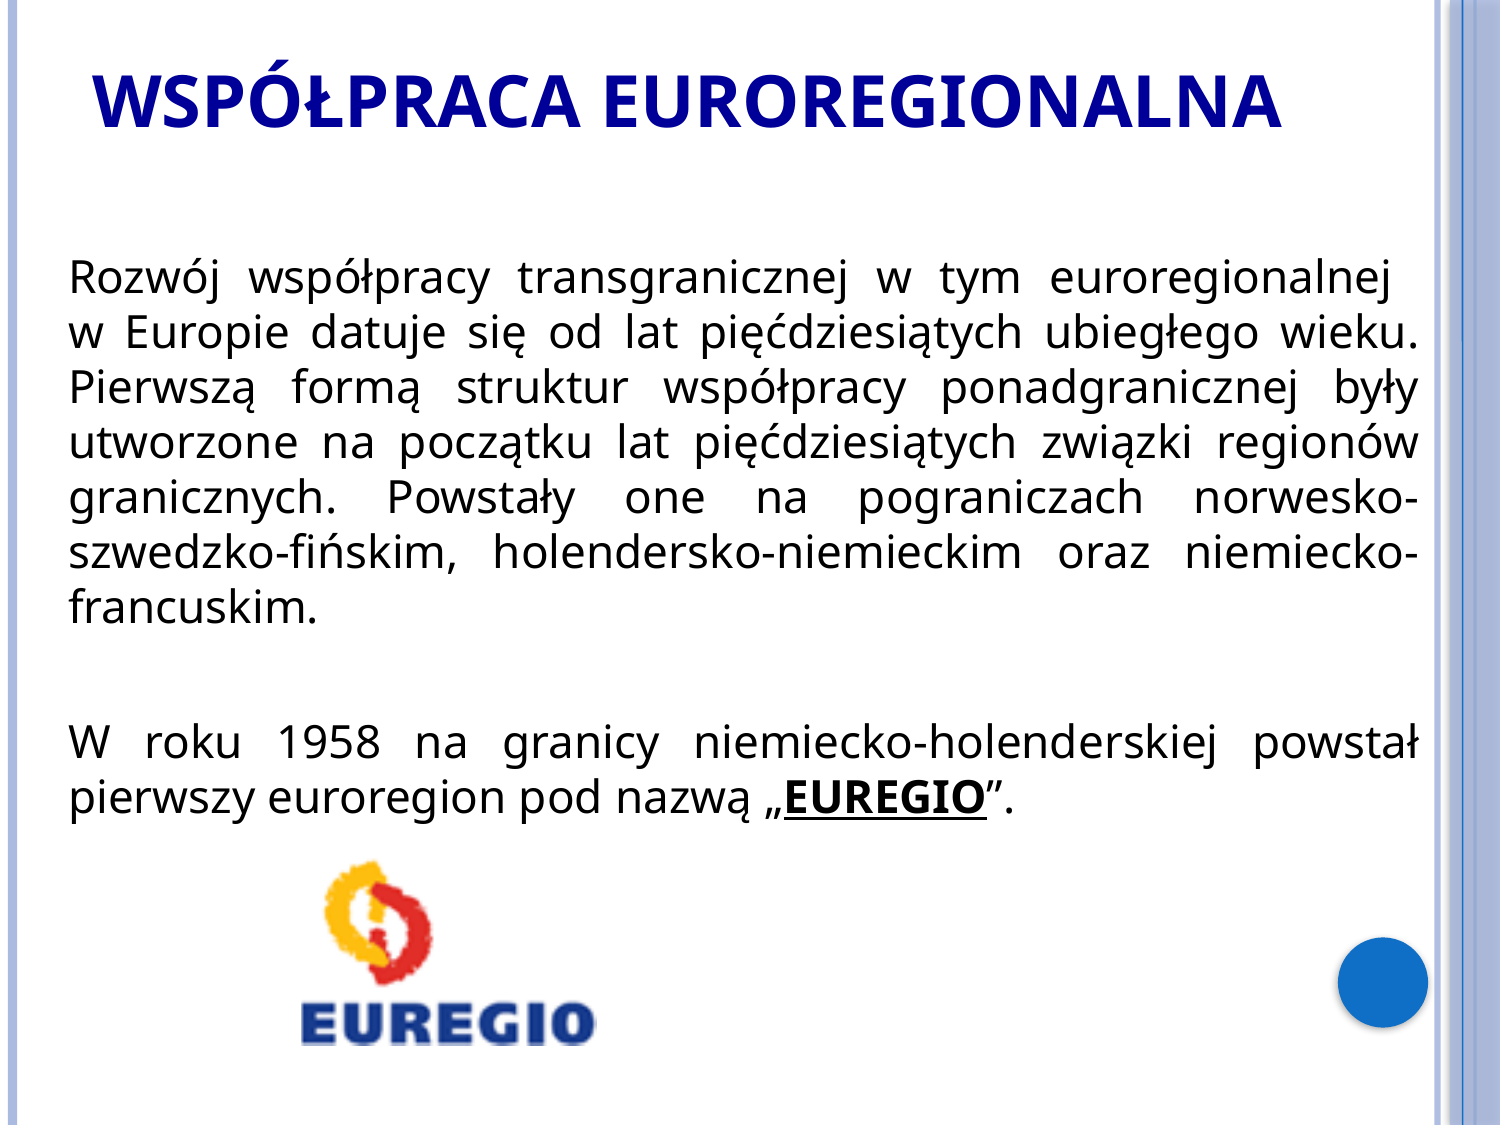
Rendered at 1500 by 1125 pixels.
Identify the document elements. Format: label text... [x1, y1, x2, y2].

title Współpraca Euroregionalna [75, 45, 1300, 149]
picture [300, 857, 597, 1047]
list Rozwój współpracy transgranicznej w tym euroregionalnej w Europie datuje się od lat pięćdziesiątych ubiegłego wieku. Pierwszą formą struktur współpracy ponadgranicznej były utworzone na początku lat pięćdziesiątych związki regionów granicznych. Powstały one na pograniczach norwesko-szwedzko-fińskim, holendersko-niemieckim oraz niemiecko-francuskim. W roku 1958 na granicy niemiecko-holenderskiej powstał pierwszy euroregion pod nazwą „EUREGIO”. [52, 172, 1436, 1125]
